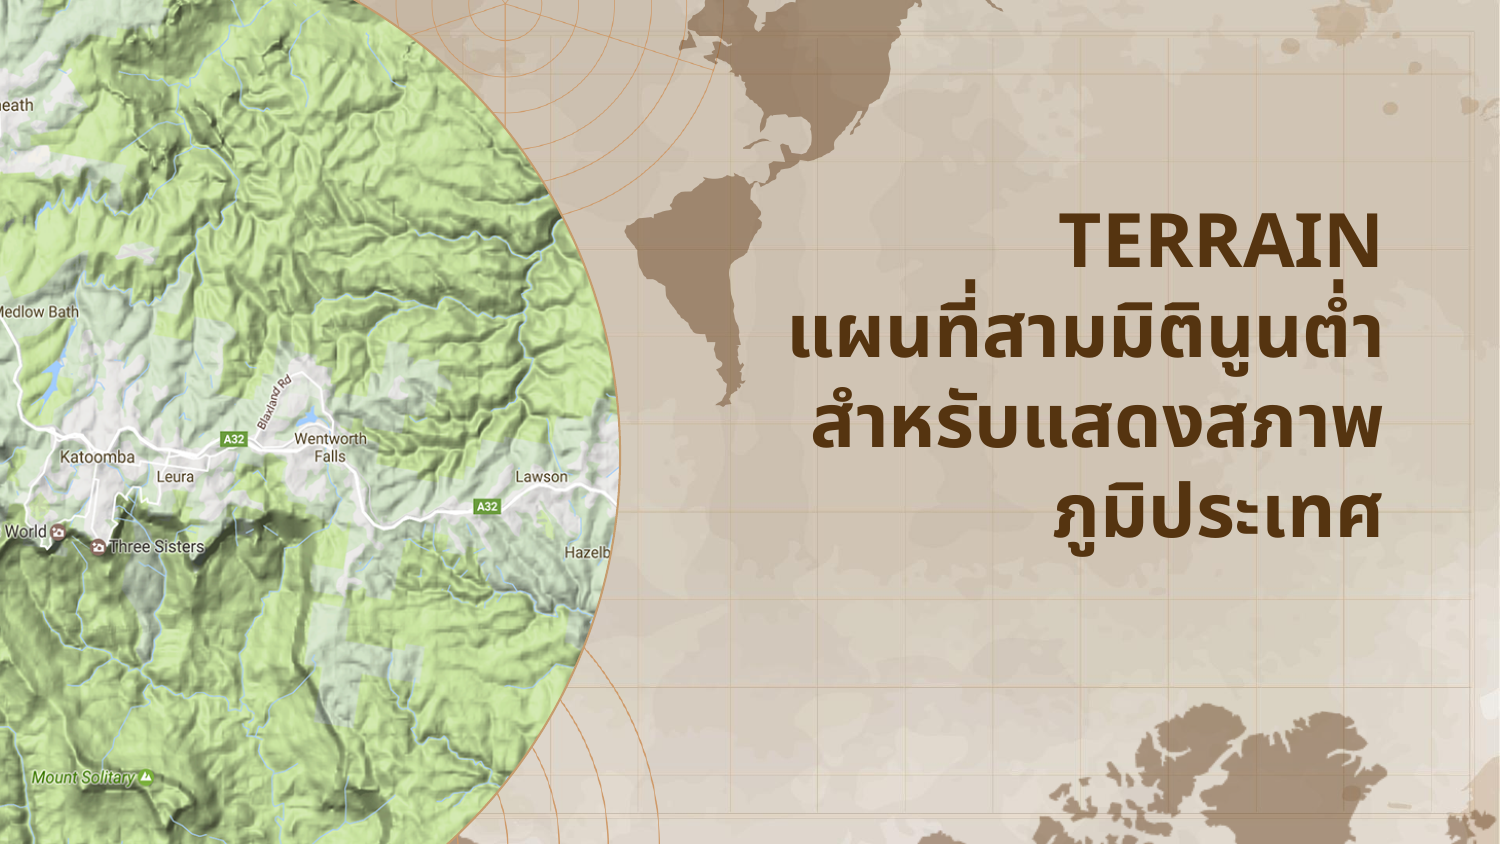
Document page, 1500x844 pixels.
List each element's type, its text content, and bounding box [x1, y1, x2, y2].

title TERRAIN แผนที่สามมิตินูนต่ำสำหรับแสดงสภาพภูมิประเทศ [750, 247, 1401, 588]
picture [0, 0, 1500, 844]
